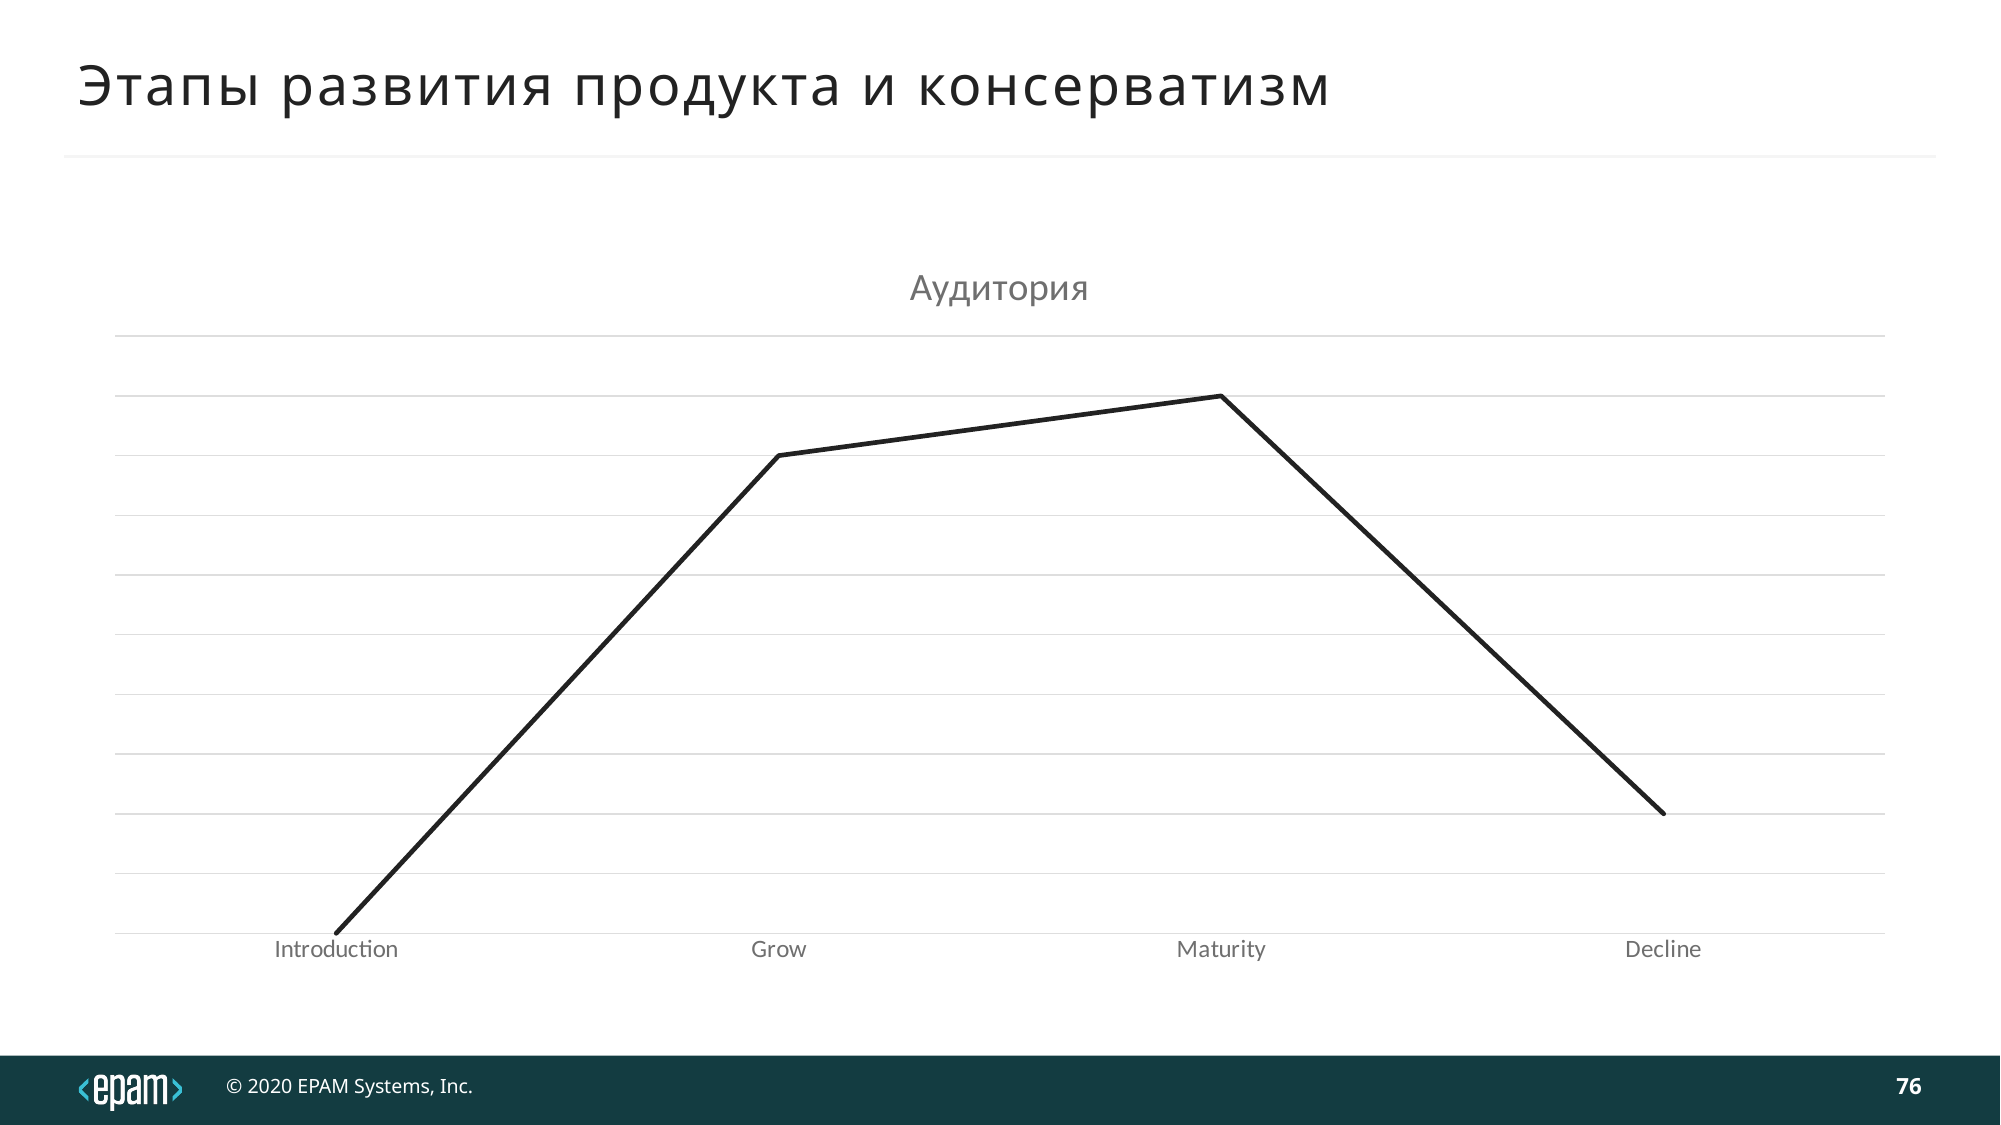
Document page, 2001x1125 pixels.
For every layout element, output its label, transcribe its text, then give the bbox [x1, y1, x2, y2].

slide_number 76 [1621, 1055, 1922, 1125]
chart [78, 236, 1922, 980]
title Этапы развития продукта и консерватизм [78, 50, 1922, 116]
